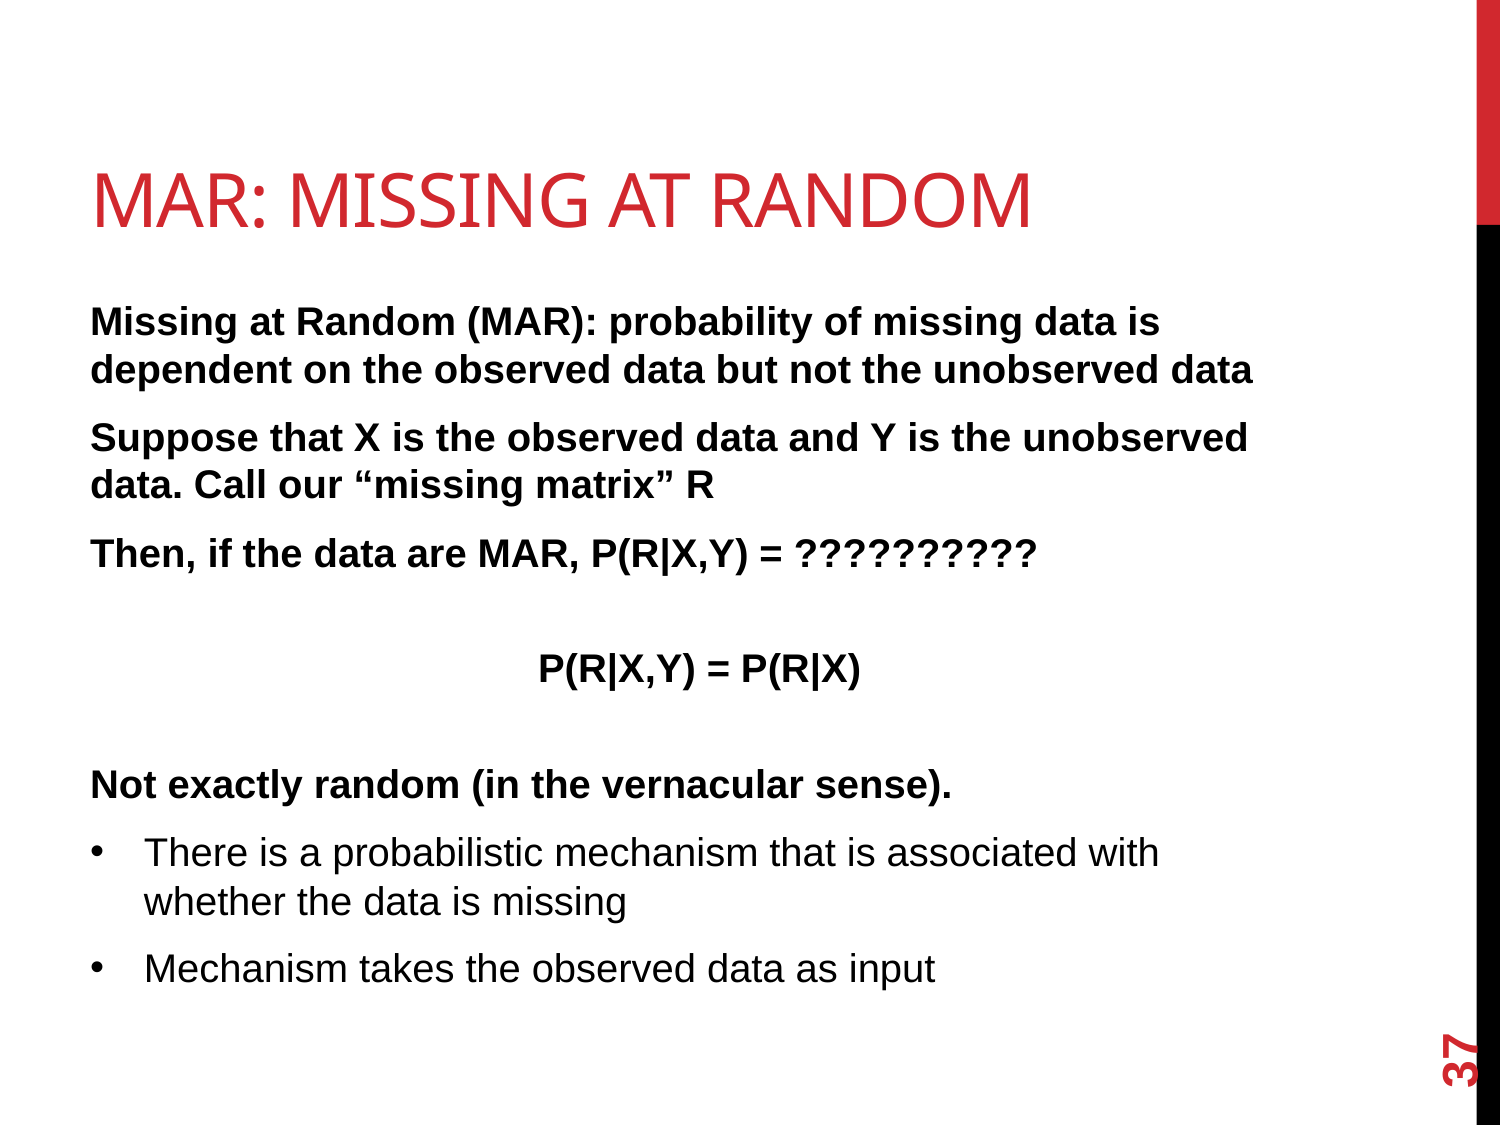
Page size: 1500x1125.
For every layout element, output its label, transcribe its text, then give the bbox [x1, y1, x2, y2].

title MAR: Missing at Random [75, 25, 1269, 250]
slide_number 37 [1427, 887, 1488, 1104]
list Missing at Random (MAR): probability of missing data is dependent on the observed data but not the unobserved data Suppose that X is the observed data and Y is the unobserved data. Call our “missing matrix” R Then, if the data are MAR, P(R|X,Y) = ?????????? P(R|X,Y) = P(R|X) Not exactly random (in the vernacular sense). There is a probabilistic mechanism that is associated with whether the data is missing Mechanism takes the observed data as input [75, 287, 1325, 1005]
